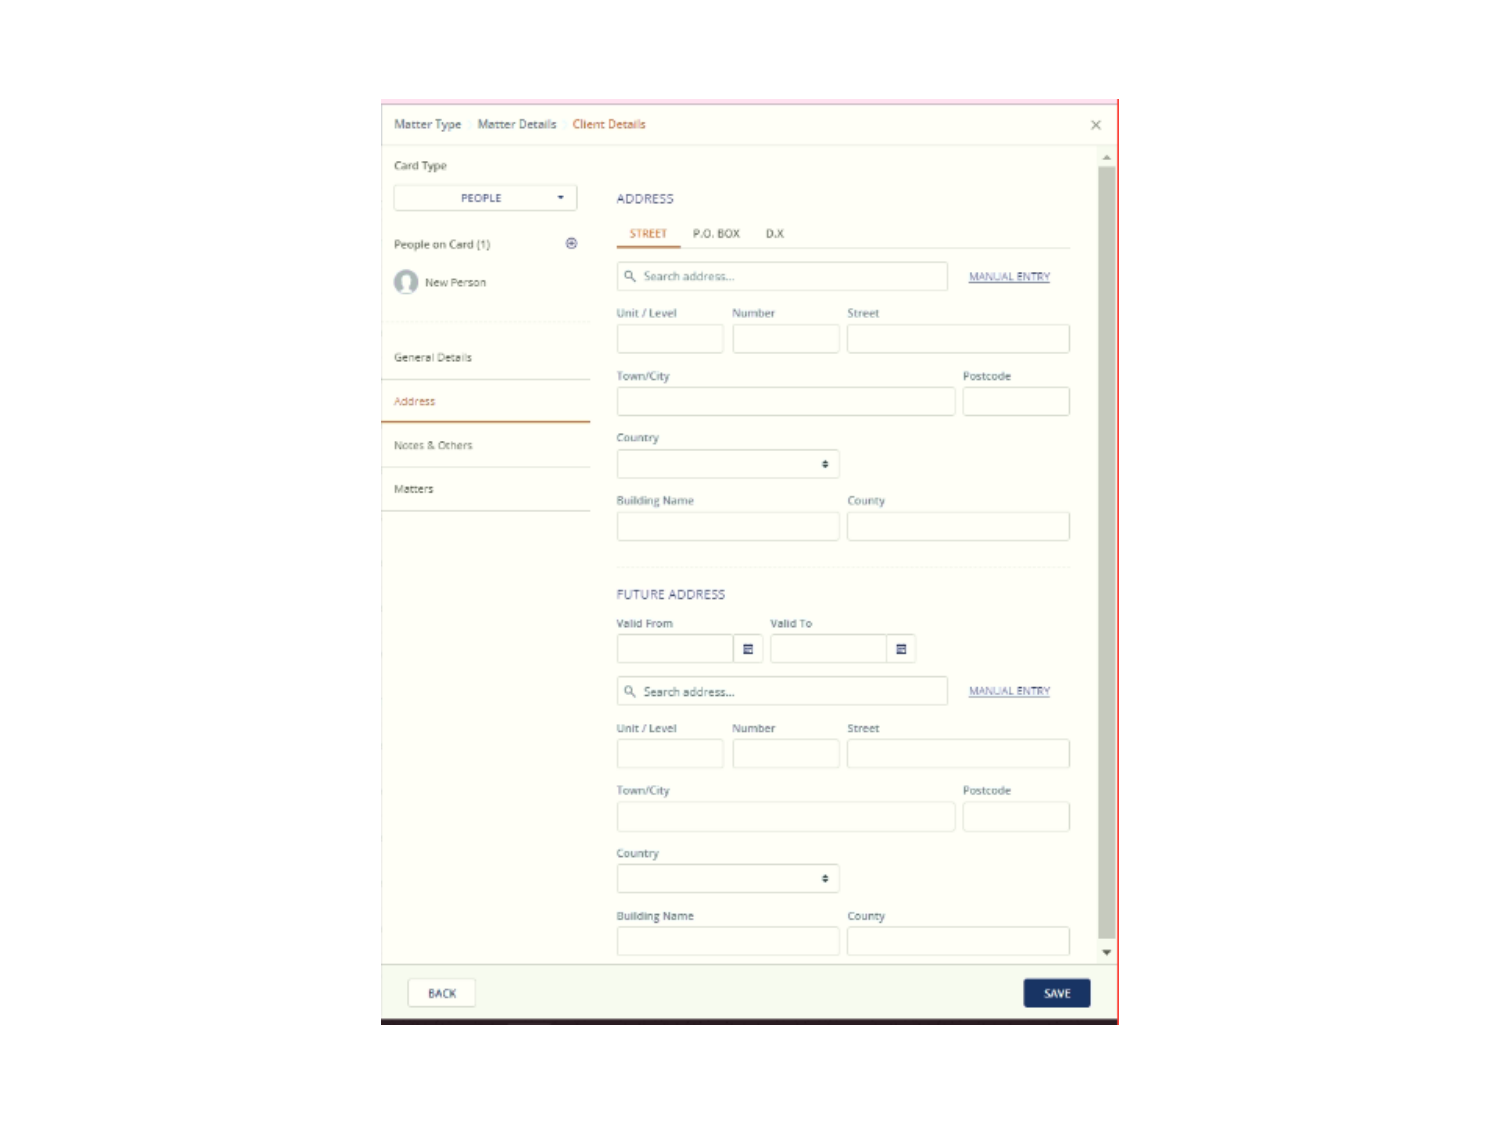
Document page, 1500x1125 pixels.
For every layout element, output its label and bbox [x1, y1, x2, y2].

picture [380, 99, 1119, 1026]
